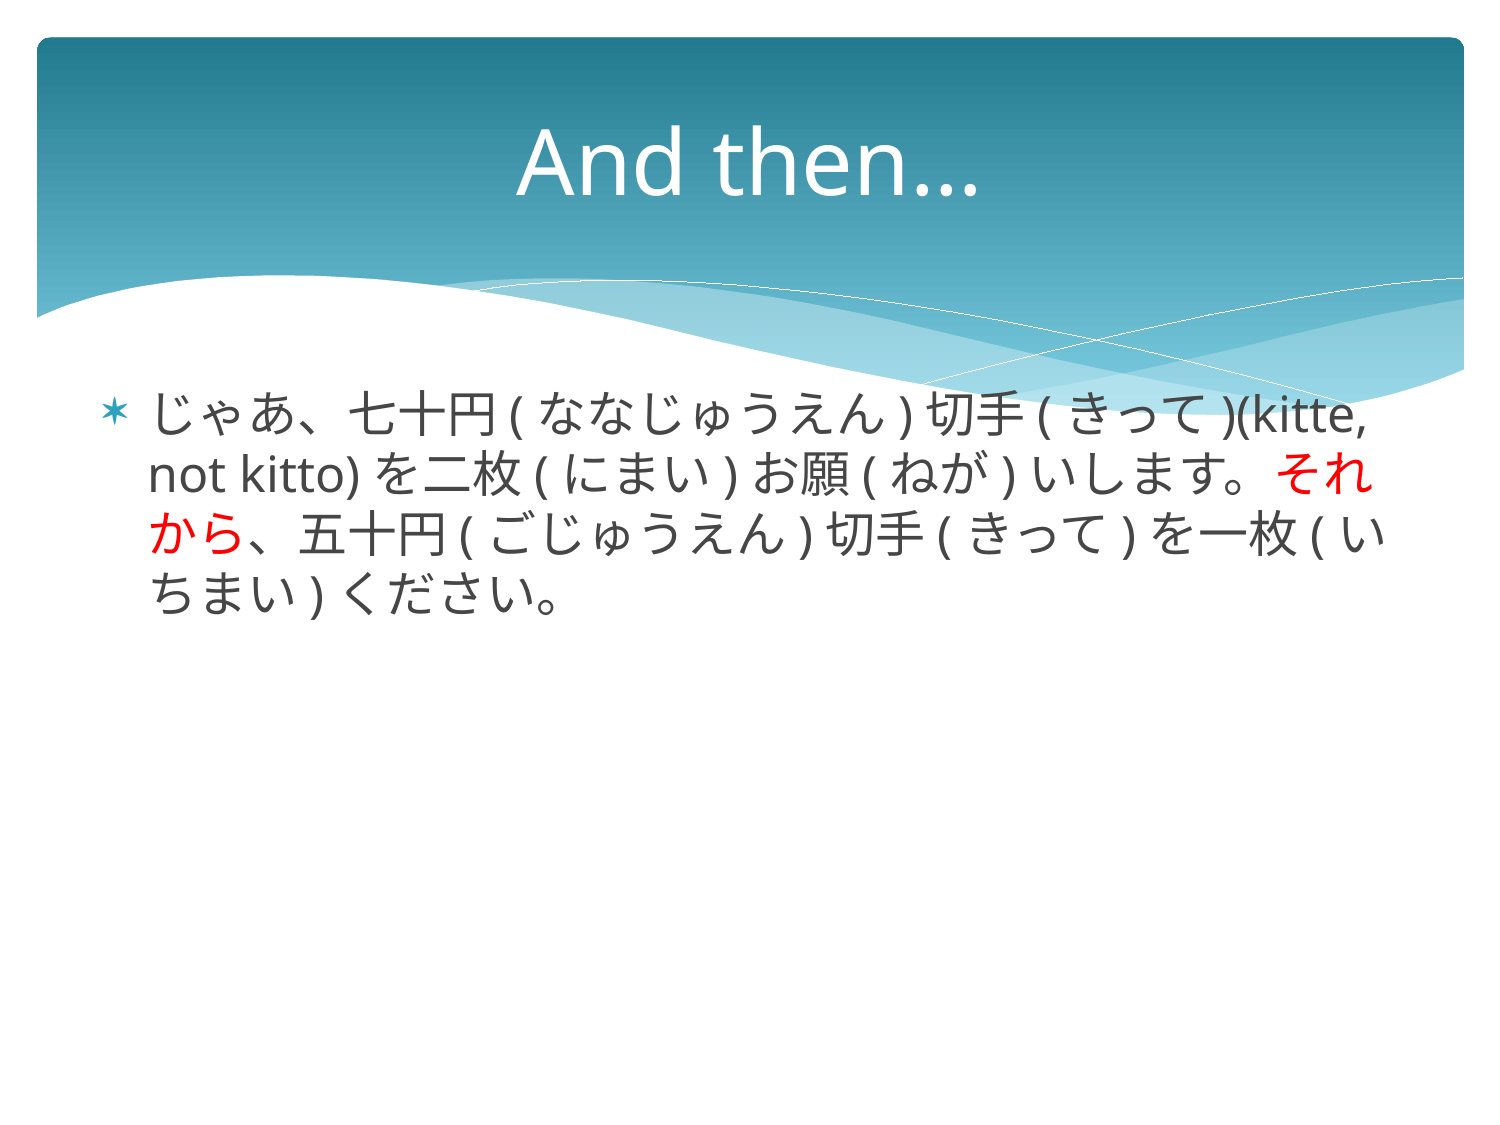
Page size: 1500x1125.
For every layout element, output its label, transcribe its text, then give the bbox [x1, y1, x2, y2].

list じゃあ、七十円(ななじゅうえん)切手(きって)(kitte, not kitto)を二枚(にまい)お願(ねが)いします。それから、五十円(ごじゅうえん)切手(きって)を一枚(いちまい)ください。 [87, 375, 1425, 941]
title And then… [75, 55, 1425, 261]
